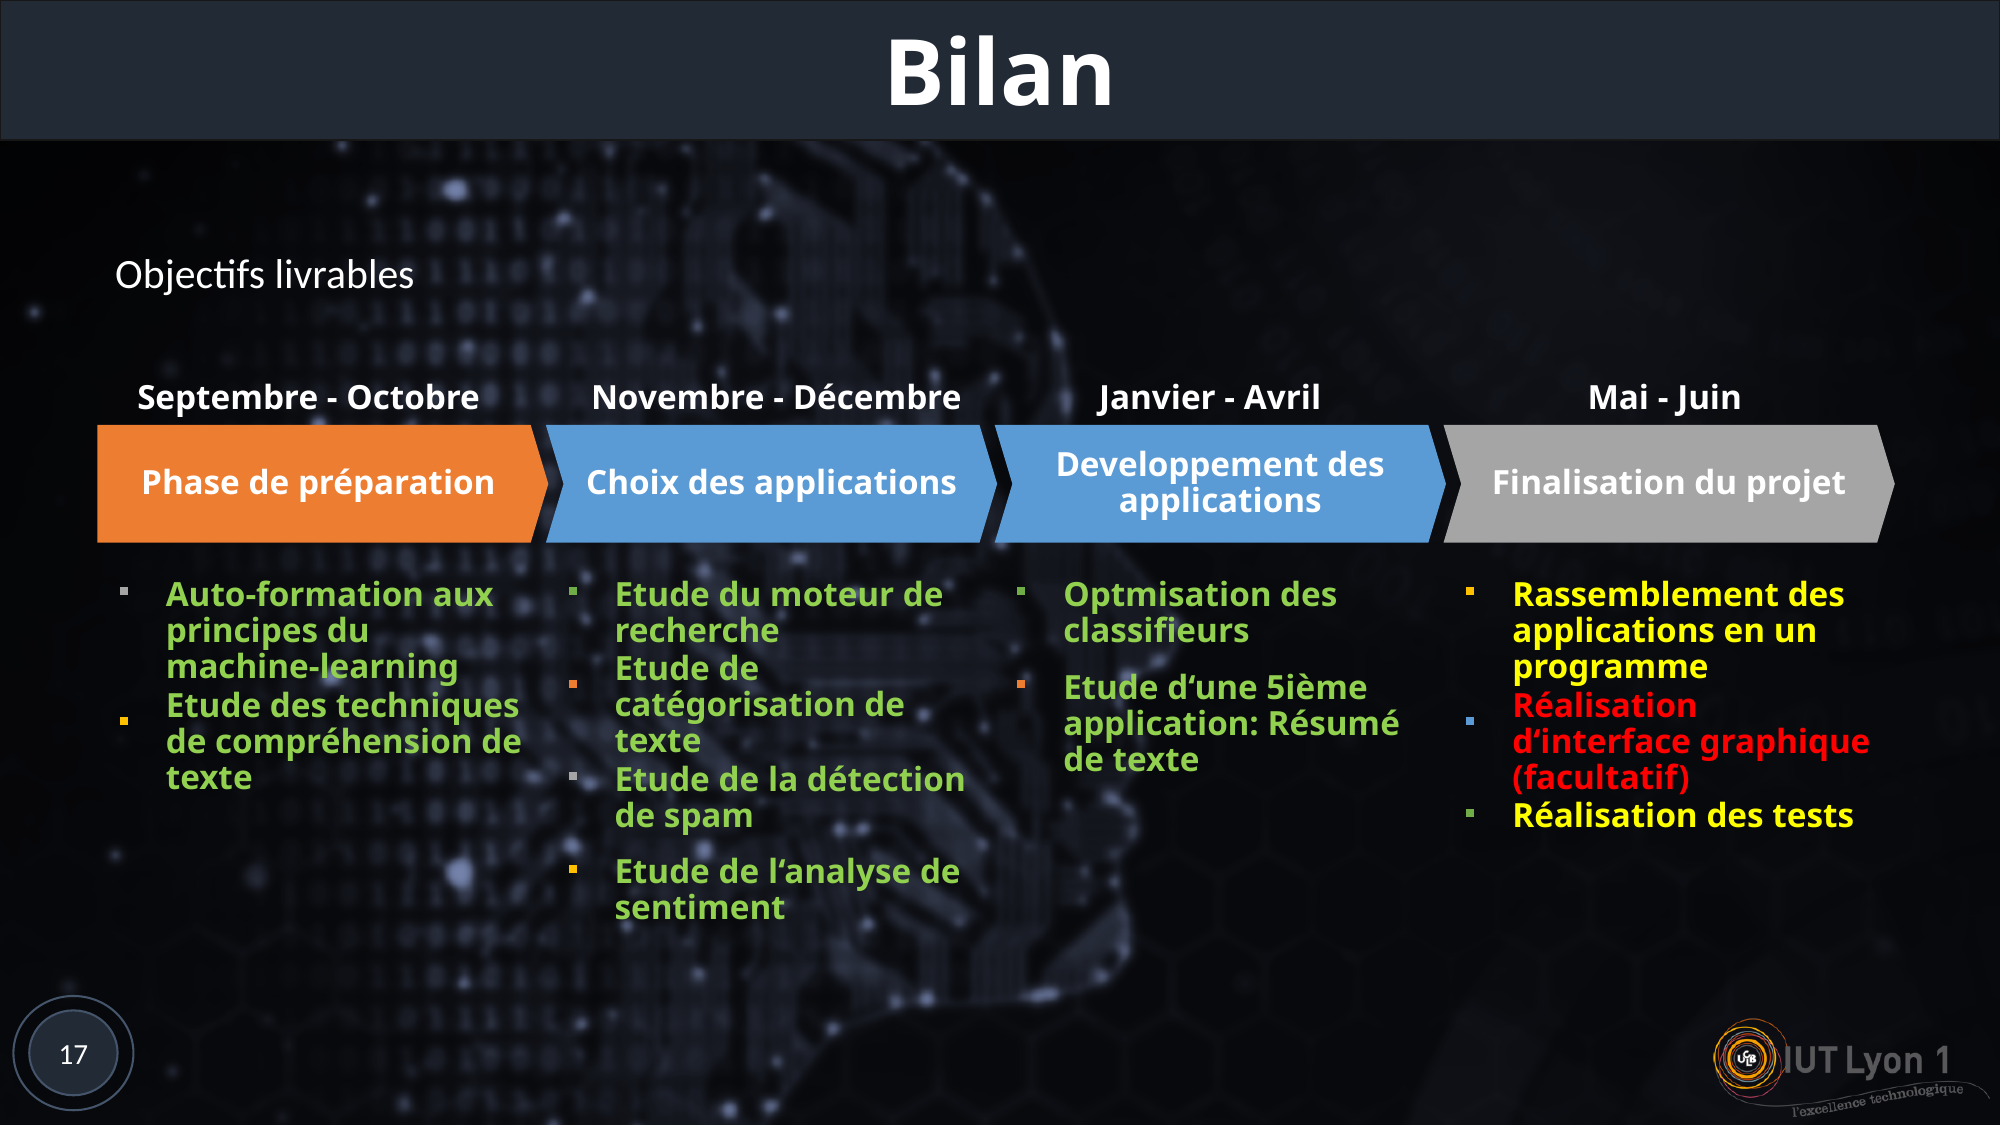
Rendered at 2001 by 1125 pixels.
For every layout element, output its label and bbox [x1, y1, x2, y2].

text_box [13, 995, 134, 1111]
text_box [98, 425, 1894, 991]
picture [0, 0, 2000, 1125]
